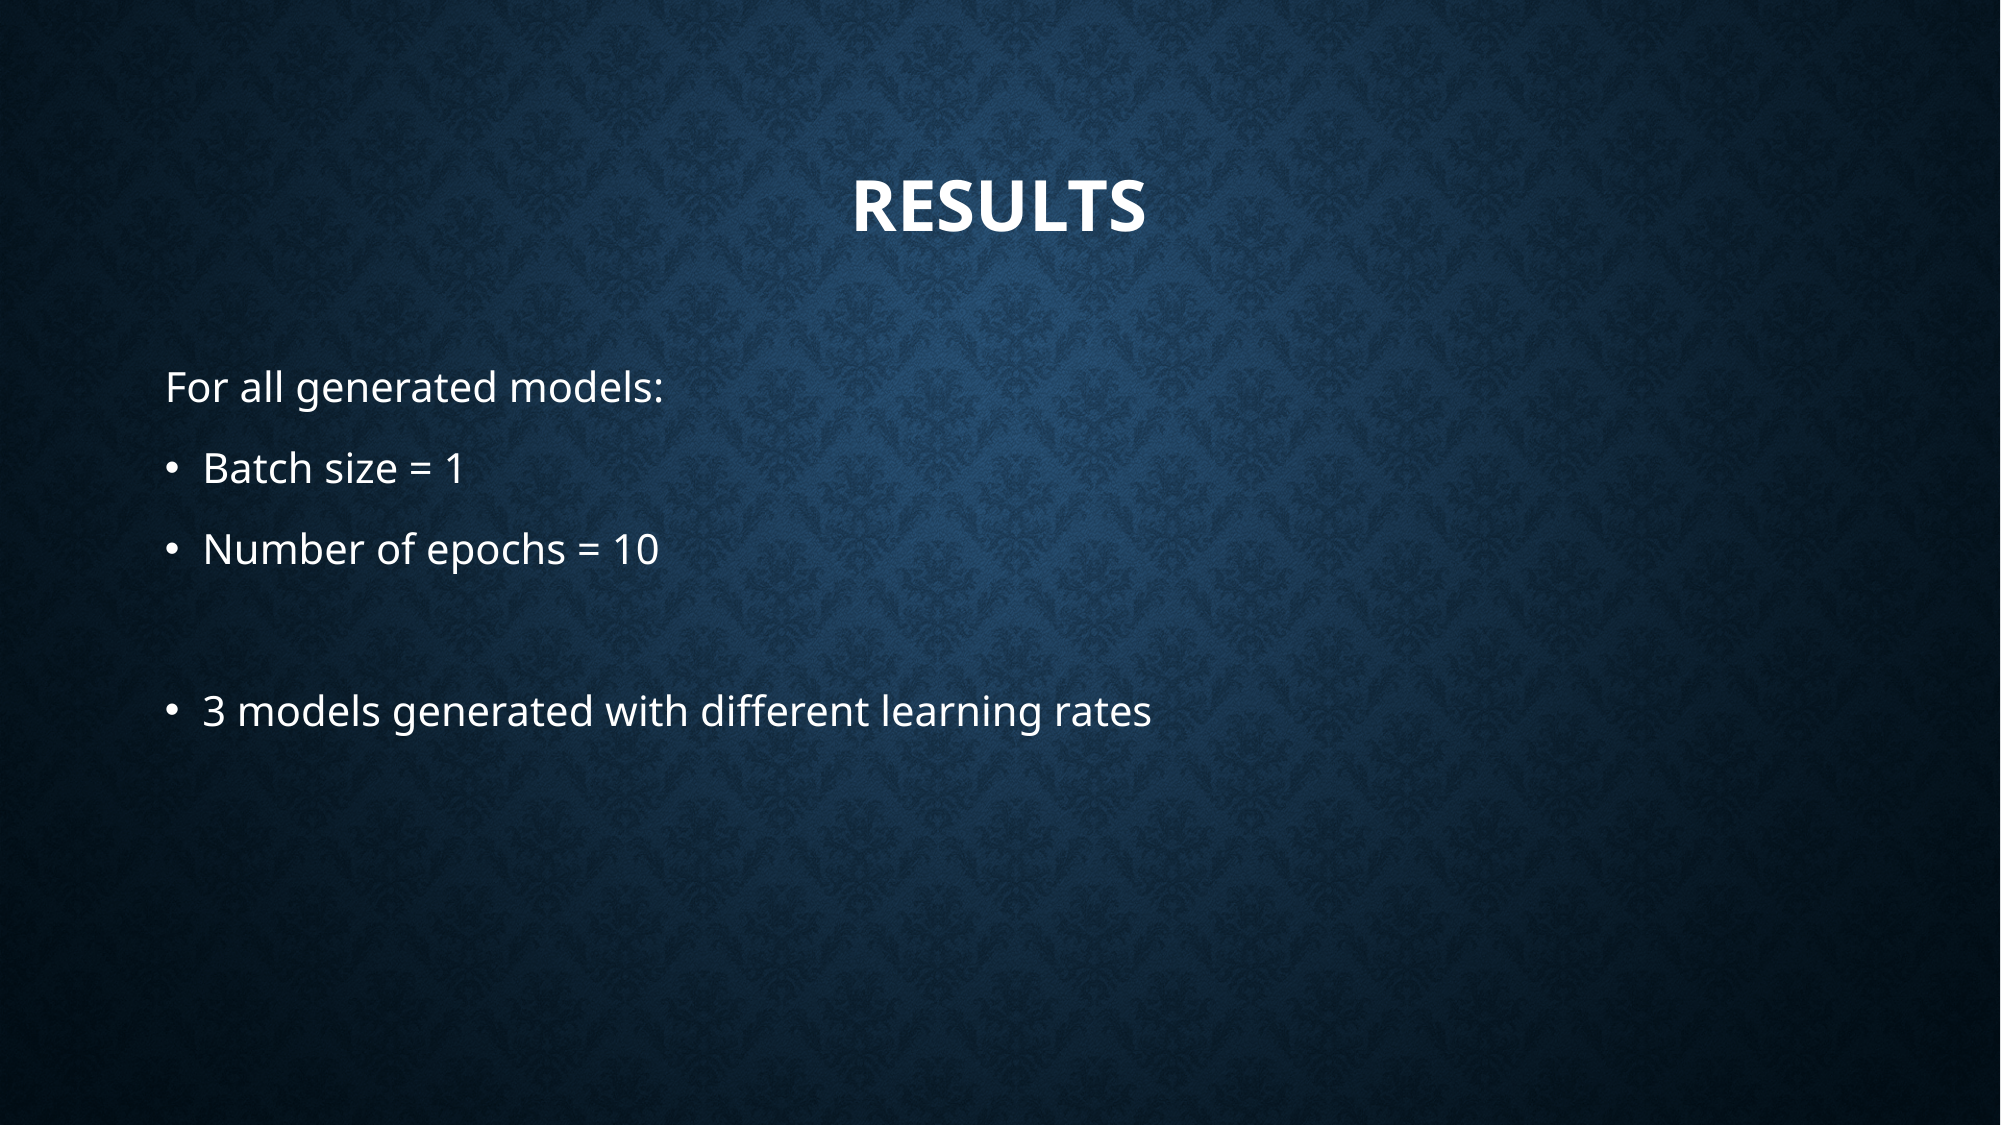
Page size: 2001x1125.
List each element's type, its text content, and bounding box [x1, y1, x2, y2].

title RESULTS [149, 99, 1849, 318]
list For all generated models: Batch size = 1 Number of epochs = 10 3 models generated with different learning rates [149, 343, 1849, 950]
